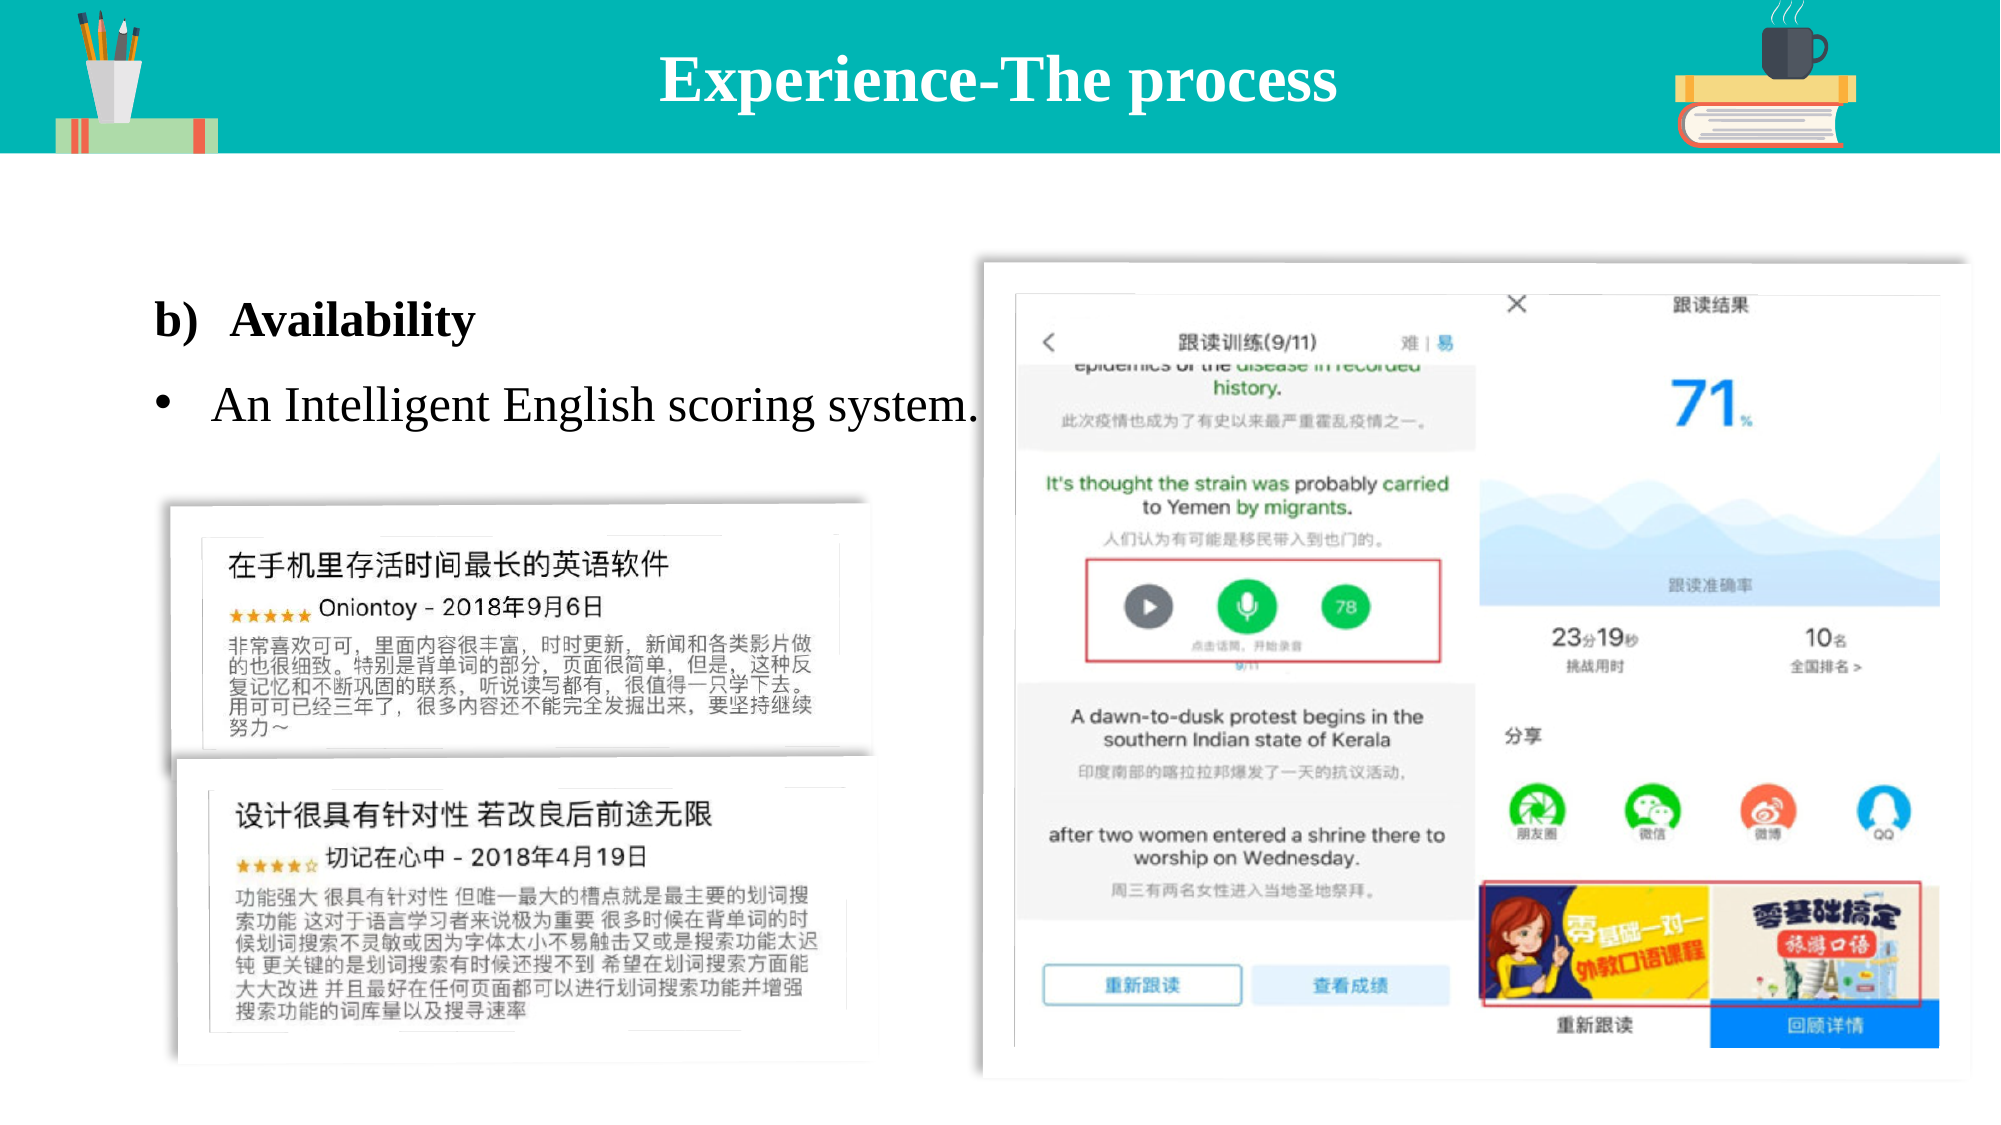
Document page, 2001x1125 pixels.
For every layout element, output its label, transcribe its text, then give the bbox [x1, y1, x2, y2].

text_box Availability An Intelligent English scoring system. [139, 278, 1021, 439]
text_box [0, 0, 2000, 154]
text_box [1675, 0, 1857, 148]
text_box Experience-The process [645, 27, 1355, 122]
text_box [55, 10, 218, 154]
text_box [187, 537, 859, 1031]
picture [1014, 294, 1940, 1048]
